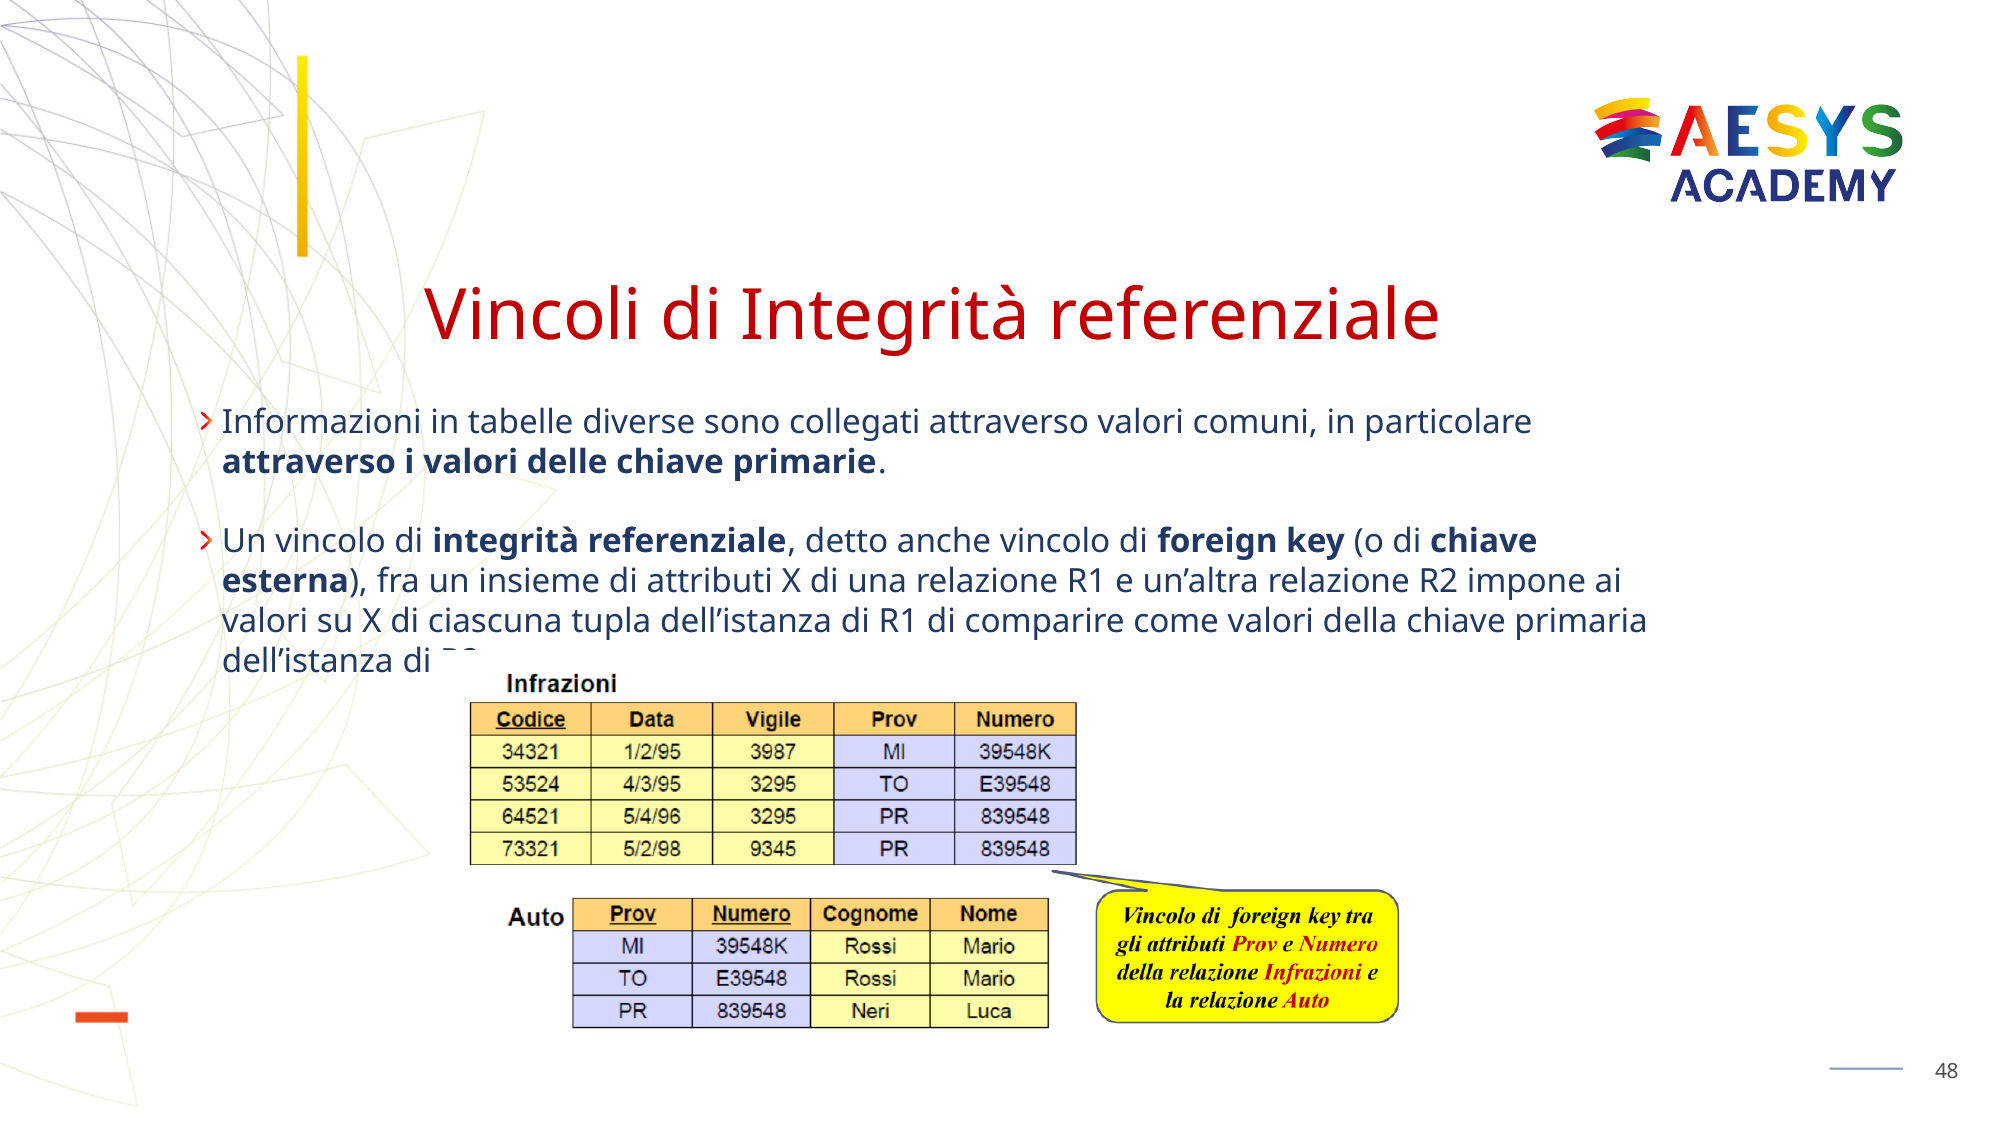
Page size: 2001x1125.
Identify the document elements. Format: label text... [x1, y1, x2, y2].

picture [0, 0, 2001, 1125]
slide_number 48 [1412, 1042, 1974, 1102]
title Vincoli di Integrità referenziale [409, 66, 1536, 362]
subtitle Informazioni in tabelle diverse sono collegati attraverso valori comuni, in particolare attraverso i valori delle chiave primarie. Un vincolo di integrità referenziale, detto anche vincolo di foreign key (o di chiave esterna), fra un insieme di attributi X di una relazione R1 e un’altra relazione R2 impone ai valori su X di ciascuna tupla dell’istanza di R1 di comparire come valori della chiave primaria dell’istanza di R2 [178, 392, 1693, 675]
